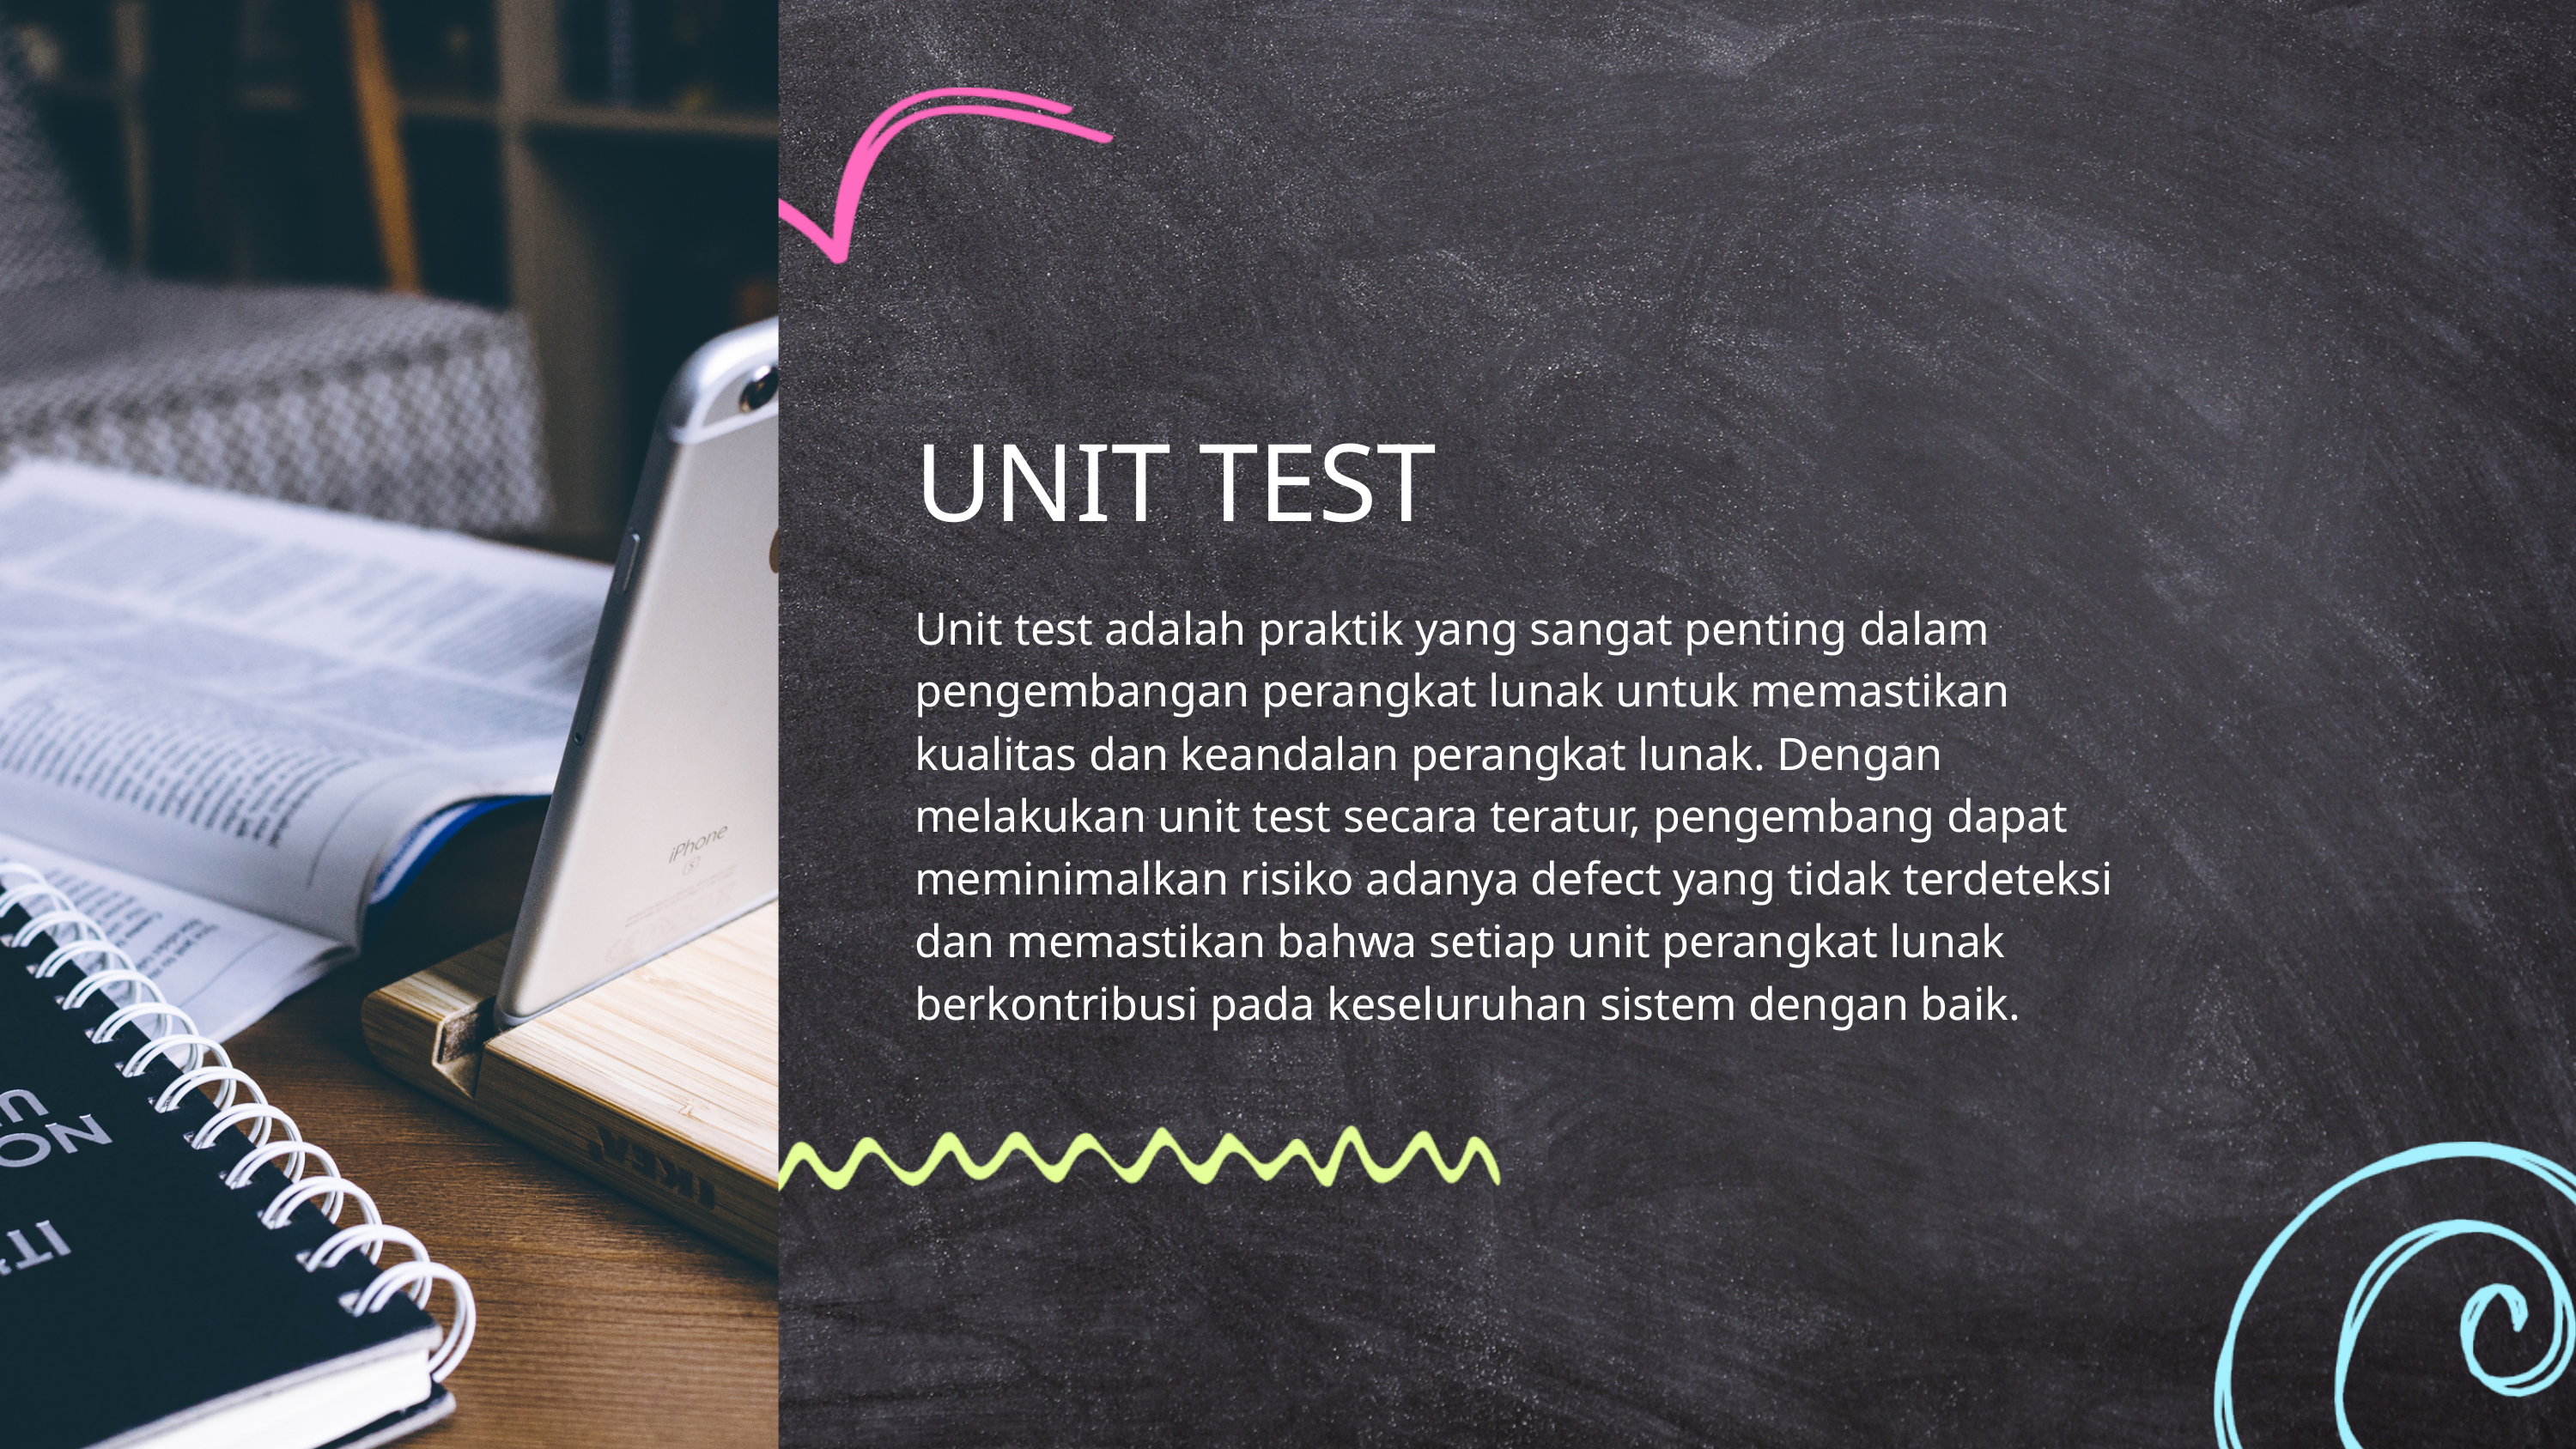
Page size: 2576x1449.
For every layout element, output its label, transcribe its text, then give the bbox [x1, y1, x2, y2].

text_box [782, 88, 1116, 362]
text_box [780, 0, 2576, 1449]
text_box Unit test adalah praktik yang sangat penting dalam pengembangan perangkat lunak untuk memastikan kualitas dan keandalan perangkat lunak. Dengan melakukan unit test secara teratur, pengembang dapat meminimalkan risiko adanya defect yang tidak terdeteksi dan memastikan bahwa setiap unit perangkat lunak berkontribusi pada keseluruhan sistem dengan baik. [914, 591, 2137, 1155]
text_box [2214, 1142, 2576, 1449]
text_box [782, 1076, 1505, 1234]
text_box UNIT TEST [914, 425, 2274, 543]
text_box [0, 0, 779, 1449]
